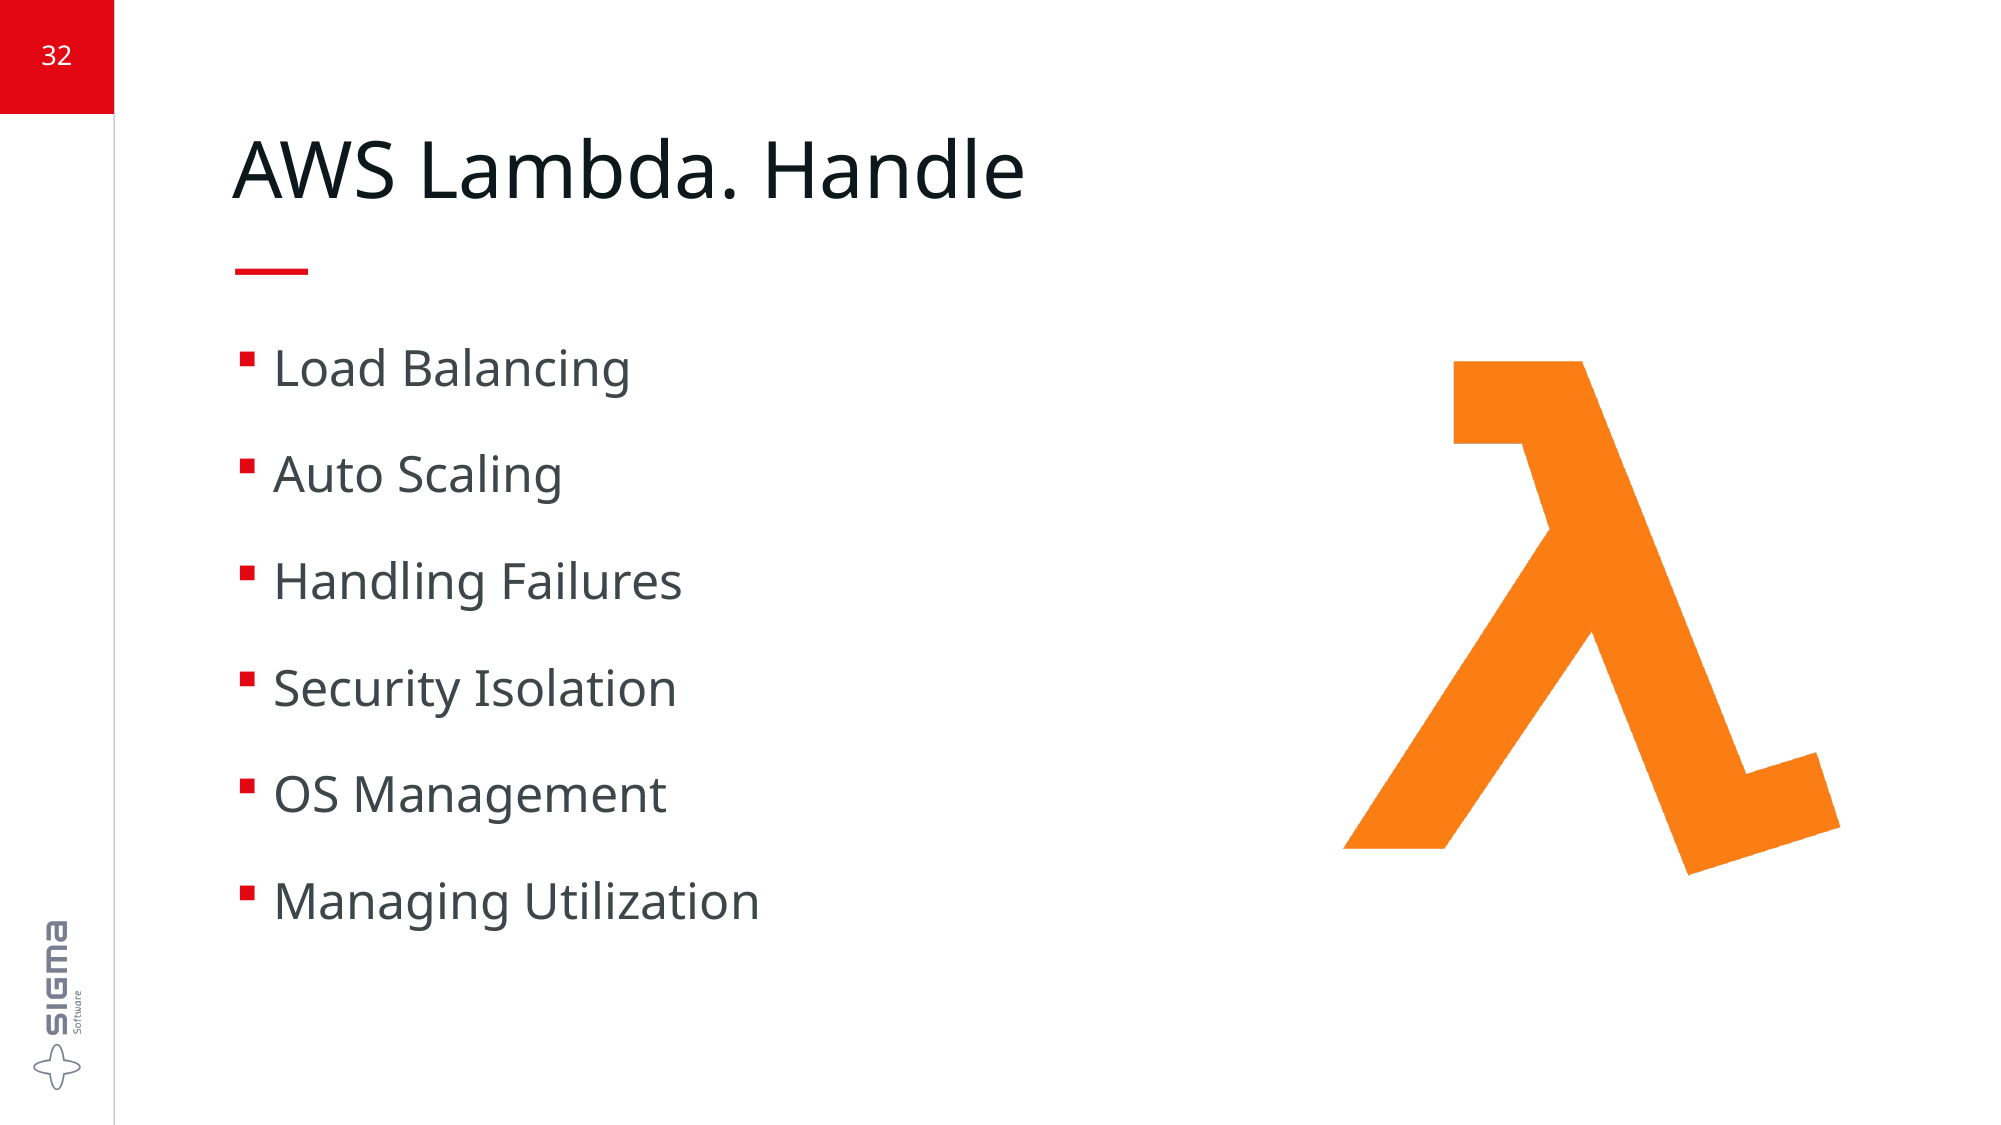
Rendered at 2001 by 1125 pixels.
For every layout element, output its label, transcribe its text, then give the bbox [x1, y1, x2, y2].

title AWS Lambda. Handle — [232, 119, 1886, 312]
picture [34, 922, 81, 1090]
text_box Load Balancing Auto Scaling Handling Failures Security Isolation OS Management Managing Utilization [221, 298, 1048, 967]
slide_number 32 [0, 0, 114, 114]
picture [1304, 320, 1865, 906]
